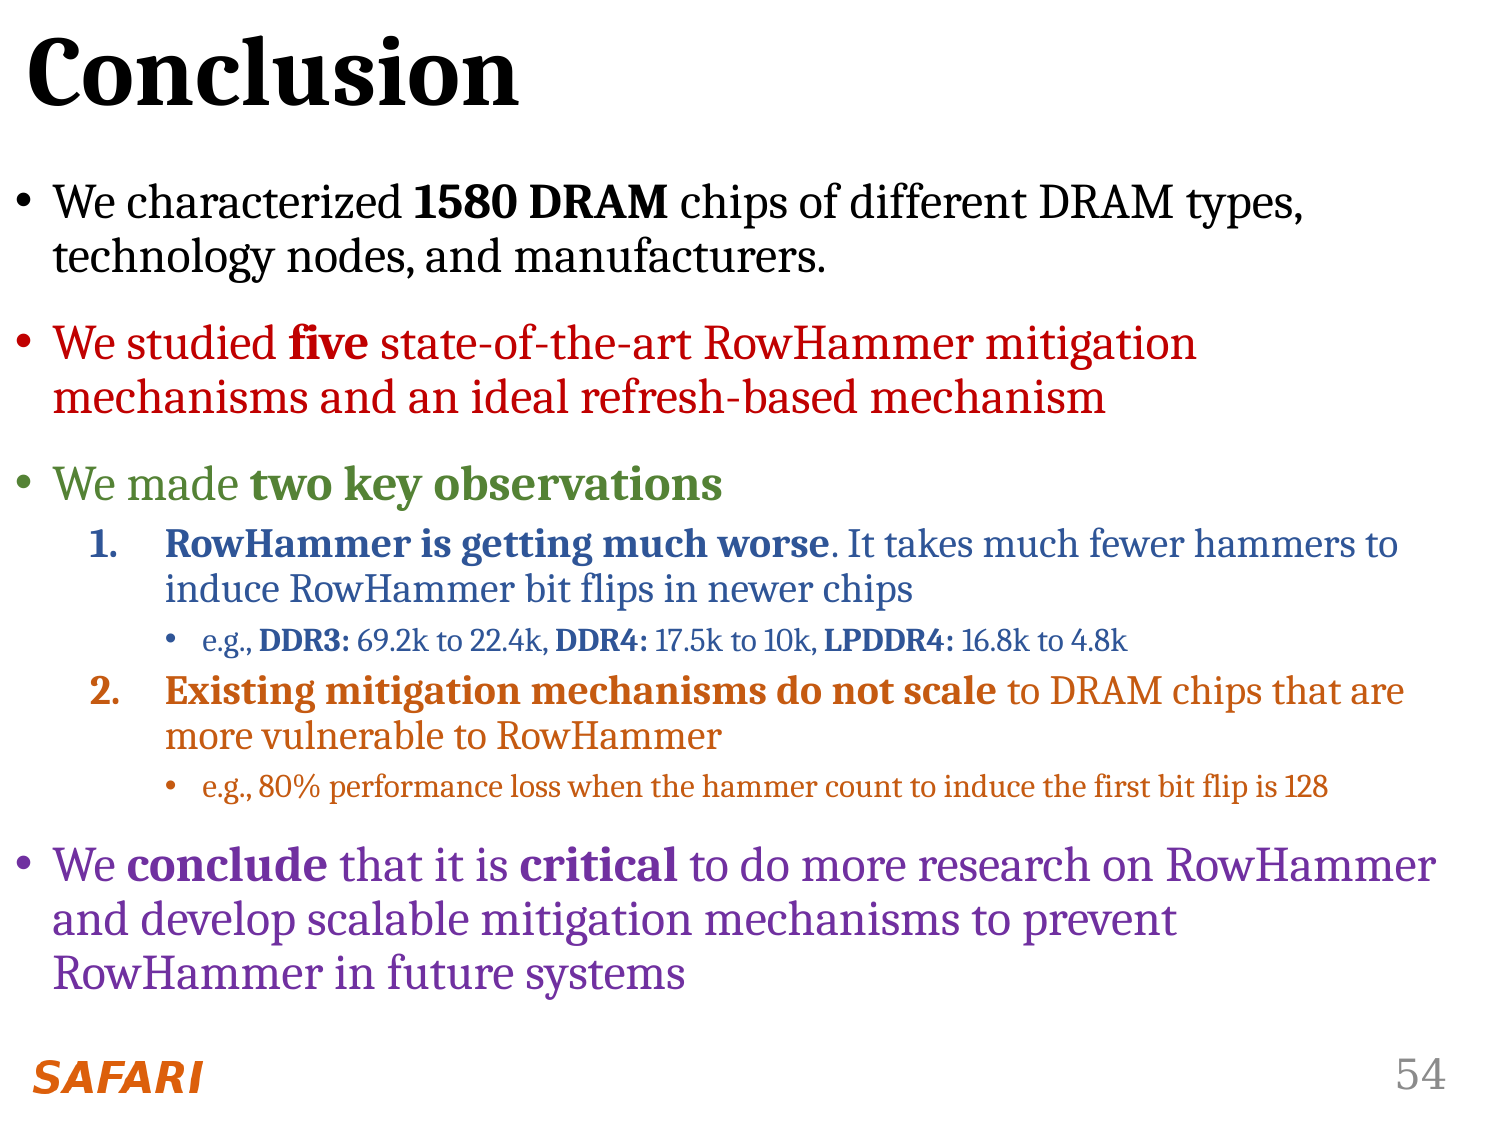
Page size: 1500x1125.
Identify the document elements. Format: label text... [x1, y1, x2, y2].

list We characterized 1580 DRAM chips of different DRAM types, technology nodes, and manufacturers. We studied five state-of-the-art RowHammer mitigation mechanisms and an ideal refresh-based mechanism We made two key observations RowHammer is getting much worse. It takes much fewer hammers to induce RowHammer bit flips in newer chips e.g., DDR3: 69.2k to 22.4k, DDR4: 17.5k to 10k, LPDDR4: 16.8k to 4.8k Existing mitigation mechanisms do not scale to DRAM chips that are more vulnerable to RowHammer e.g., 80% performance loss when the hammer count to induce the first bit flip is 128 We conclude that it is critical to do more research on RowHammer and develop scalable mitigation mechanisms to prevent RowHammer in future systems [0, 167, 1475, 1081]
title Conclusion [12, 12, 1487, 134]
picture [31, 1081, 209, 1104]
